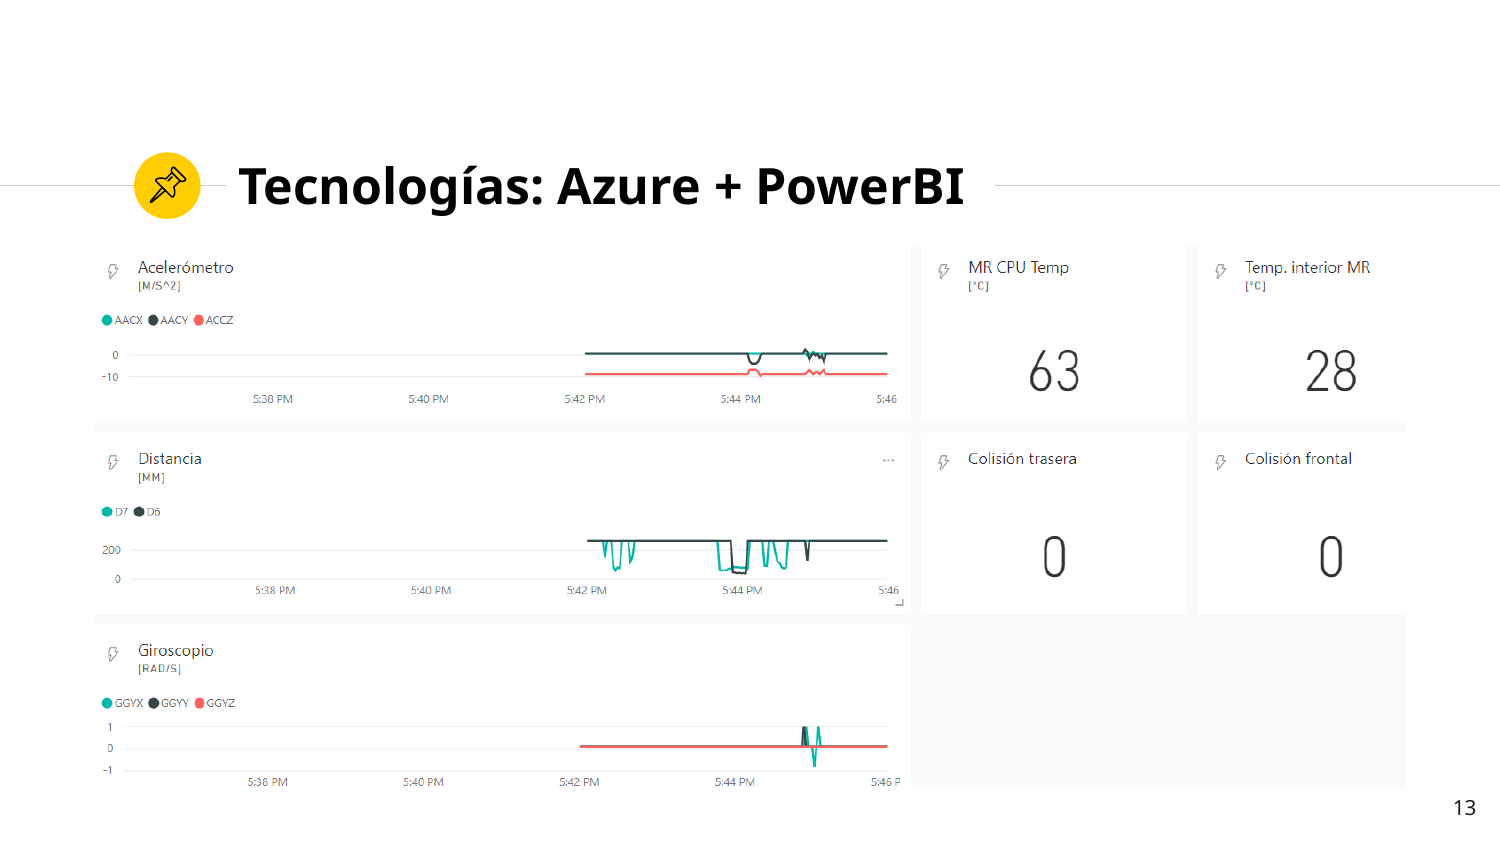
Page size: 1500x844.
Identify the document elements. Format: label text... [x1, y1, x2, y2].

text_box Tecnologías: Azure + PowerBI [223, 149, 1165, 221]
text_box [150, 166, 186, 203]
picture [93, 244, 1407, 790]
slide_number 13 [1401, 779, 1492, 844]
